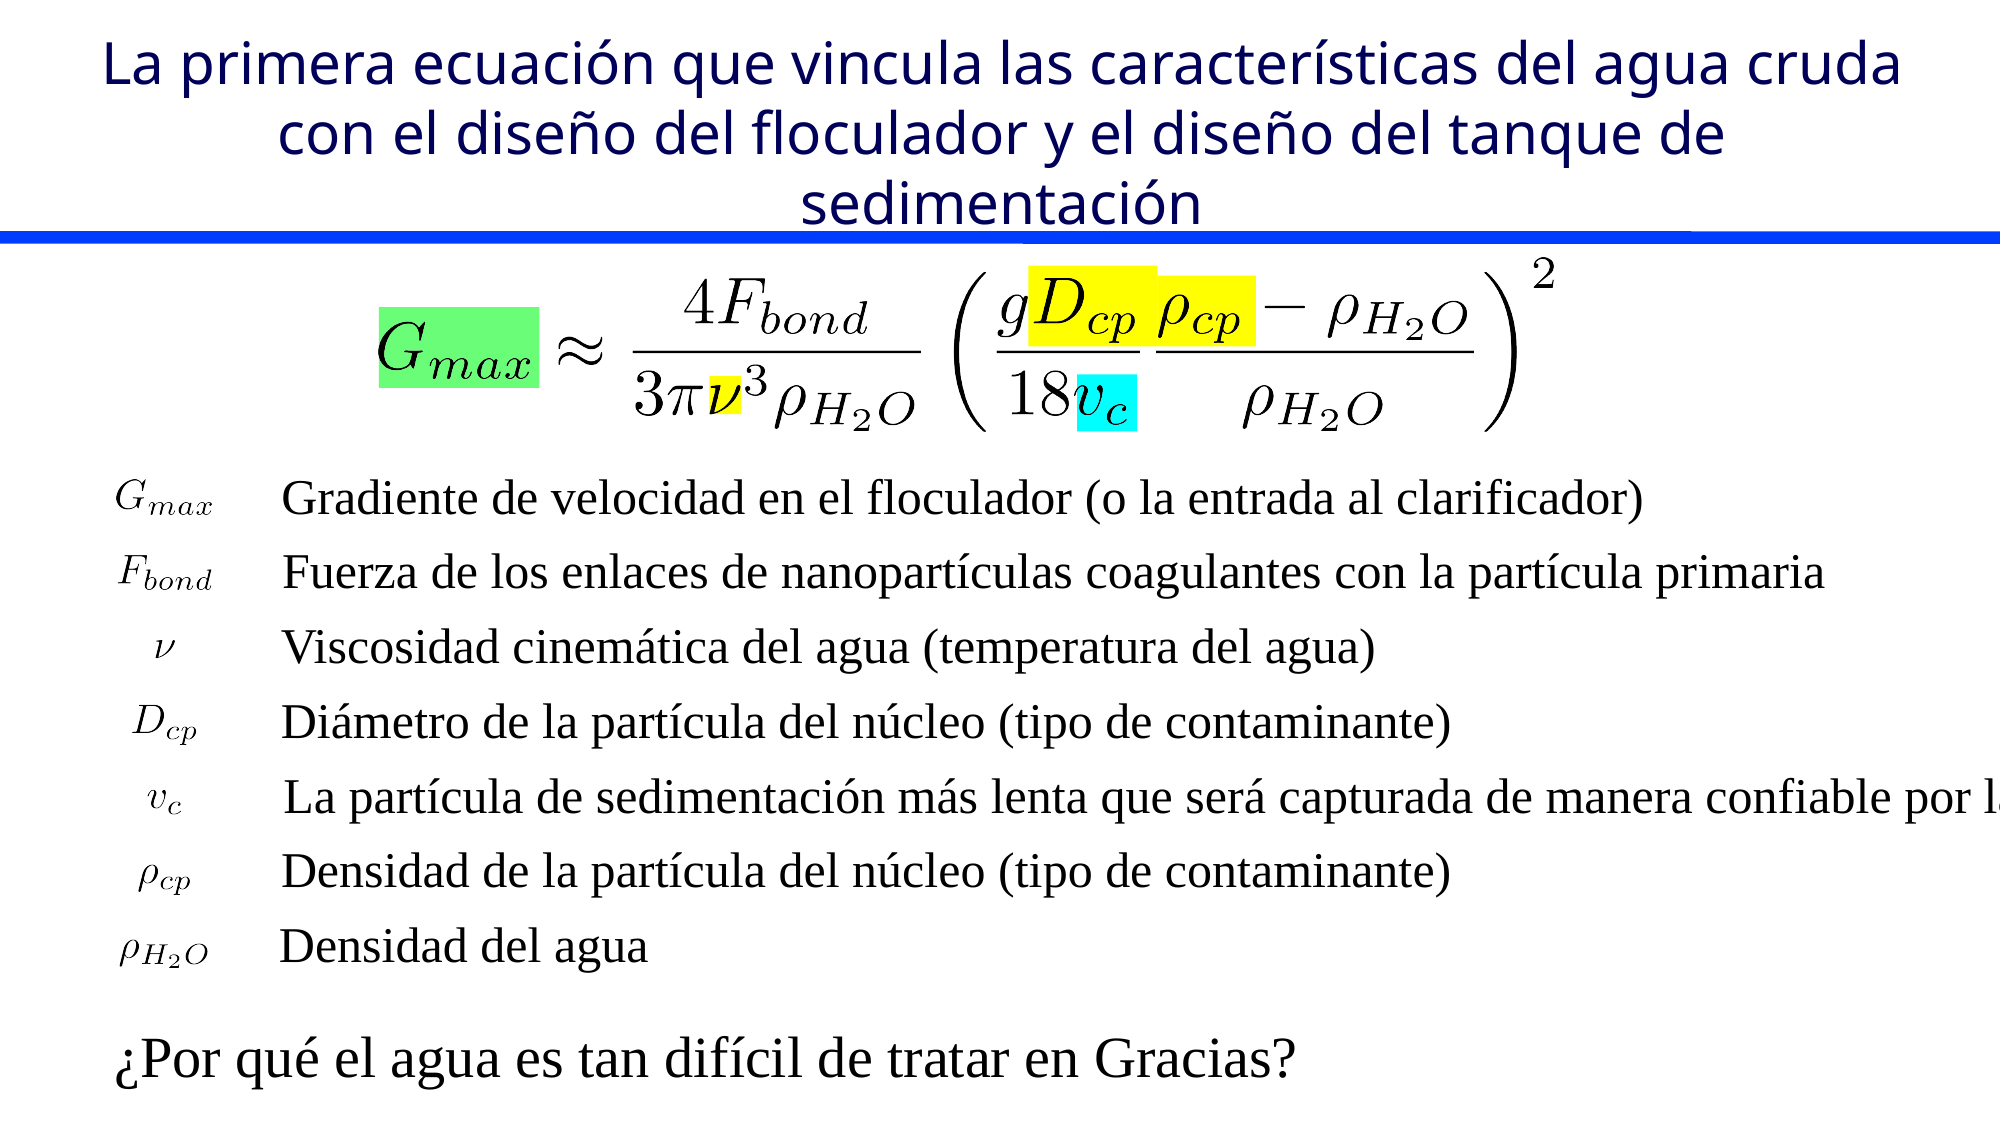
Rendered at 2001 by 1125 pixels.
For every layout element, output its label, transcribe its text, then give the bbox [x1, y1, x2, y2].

text_box ¿Por qué el agua es tan difícil de tratar en Gracias? [99, 1011, 1314, 1125]
text_box Diámetro de la partícula del núcleo (tipo de contaminante) [266, 680, 1468, 756]
text_box Densidad de la partícula del núcleo (tipo de contaminante) [266, 830, 1468, 906]
picture [378, 257, 1554, 432]
text_box Densidad del agua [264, 905, 664, 1011]
text_box Viscosidad cinemática del agua (temperatura del agua) [266, 606, 1392, 680]
text_box Fuerza de los enlaces de nanopartículas coagulantes con la partícula primaria [267, 531, 1842, 667]
text_box Gradiente de velocidad en el floculador (o la entrada al clarificador) [266, 456, 1661, 592]
text_box La partícula de sedimentación más lenta que será capturada de manera confiable por las placas [268, 755, 2000, 891]
title La primera ecuación que vincula las características del agua cruda con el diseño del floculador y el diseño del tanque de sedimentación [75, 37, 1930, 225]
picture [115, 479, 212, 968]
